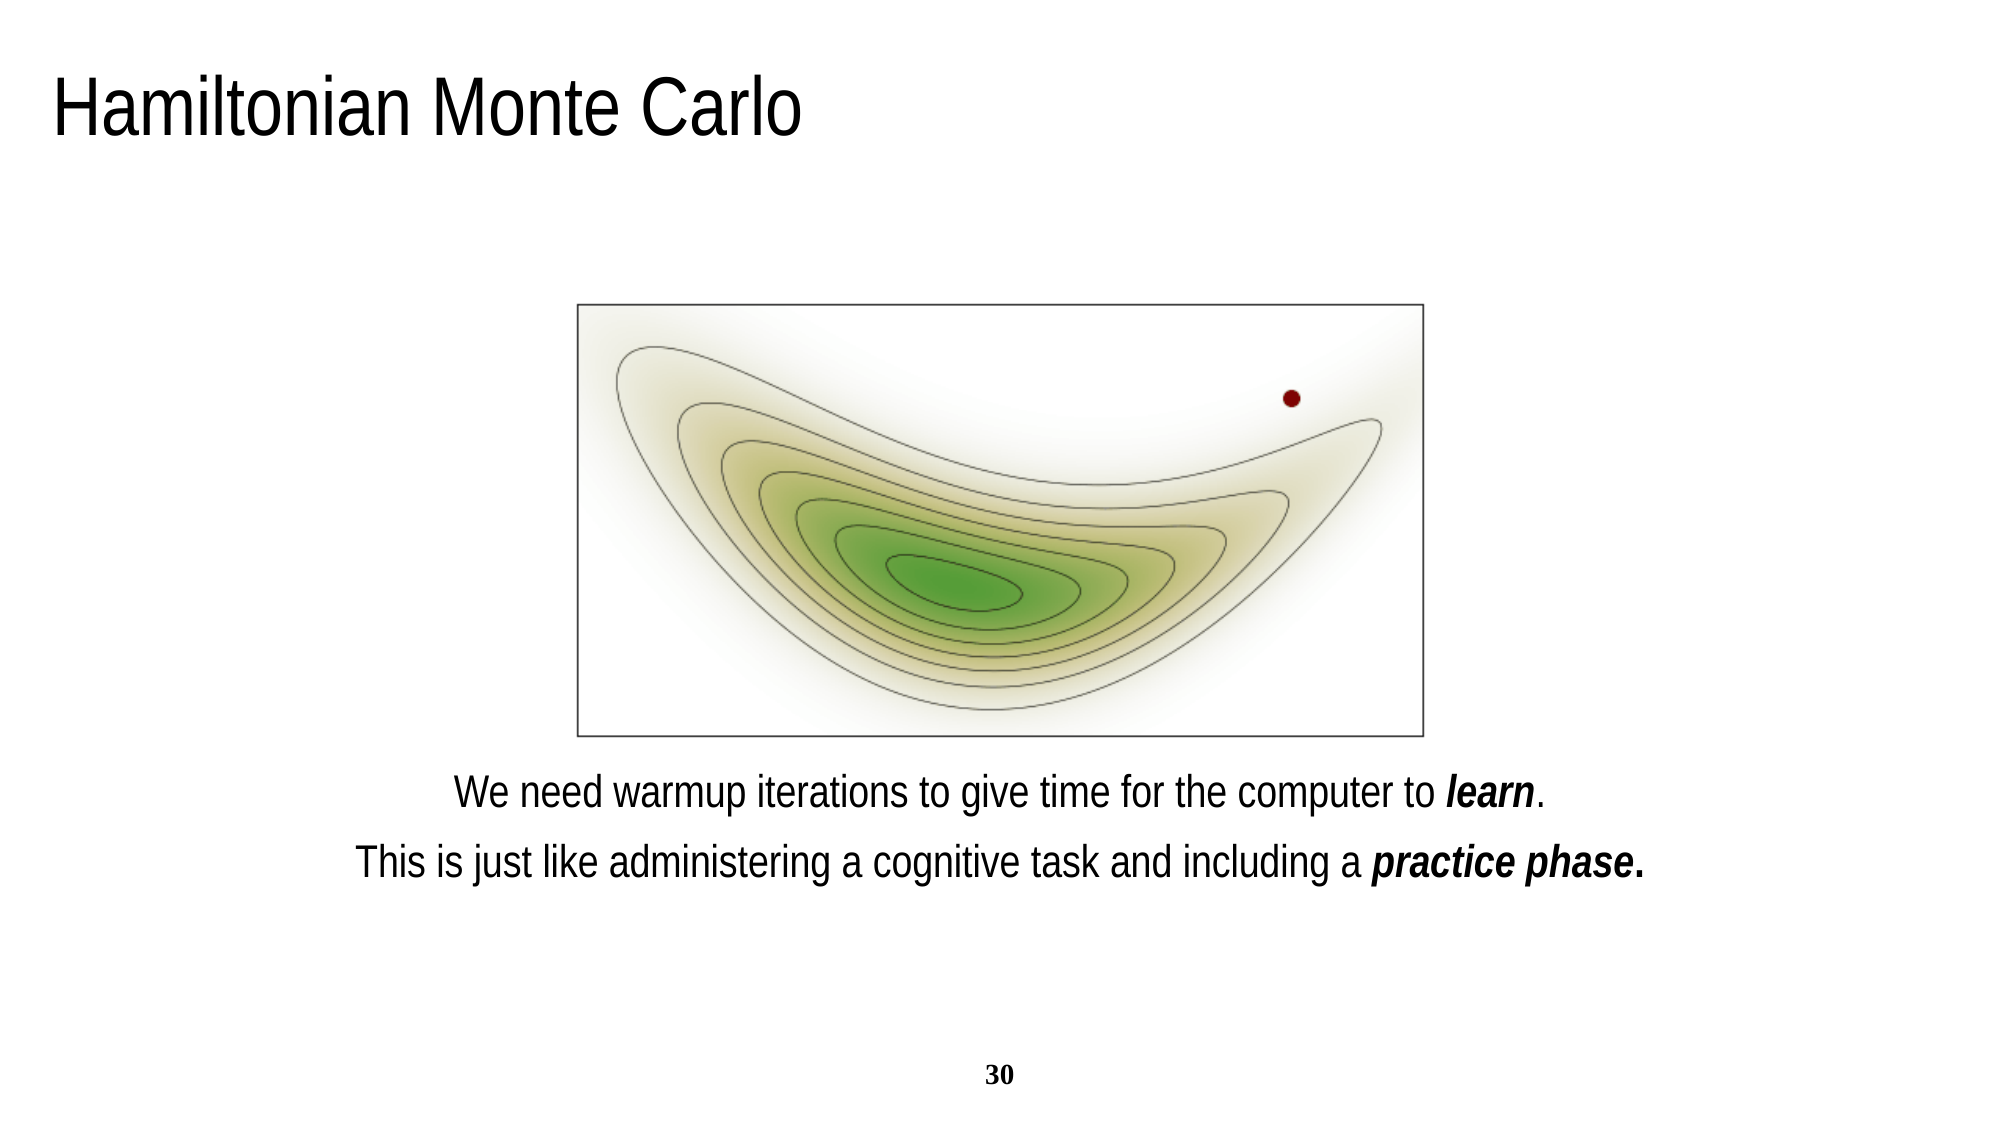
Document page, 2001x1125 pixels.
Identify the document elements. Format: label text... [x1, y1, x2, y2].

picture [571, 298, 1429, 743]
text_box Hamiltonian Monte Carlo [37, 55, 1437, 177]
slide_number 30 [774, 1043, 1225, 1104]
text_box We need warmup iterations to give time for the computer to learn. This is just like administering a cognitive task and including a practice phase. [94, 760, 1906, 972]
